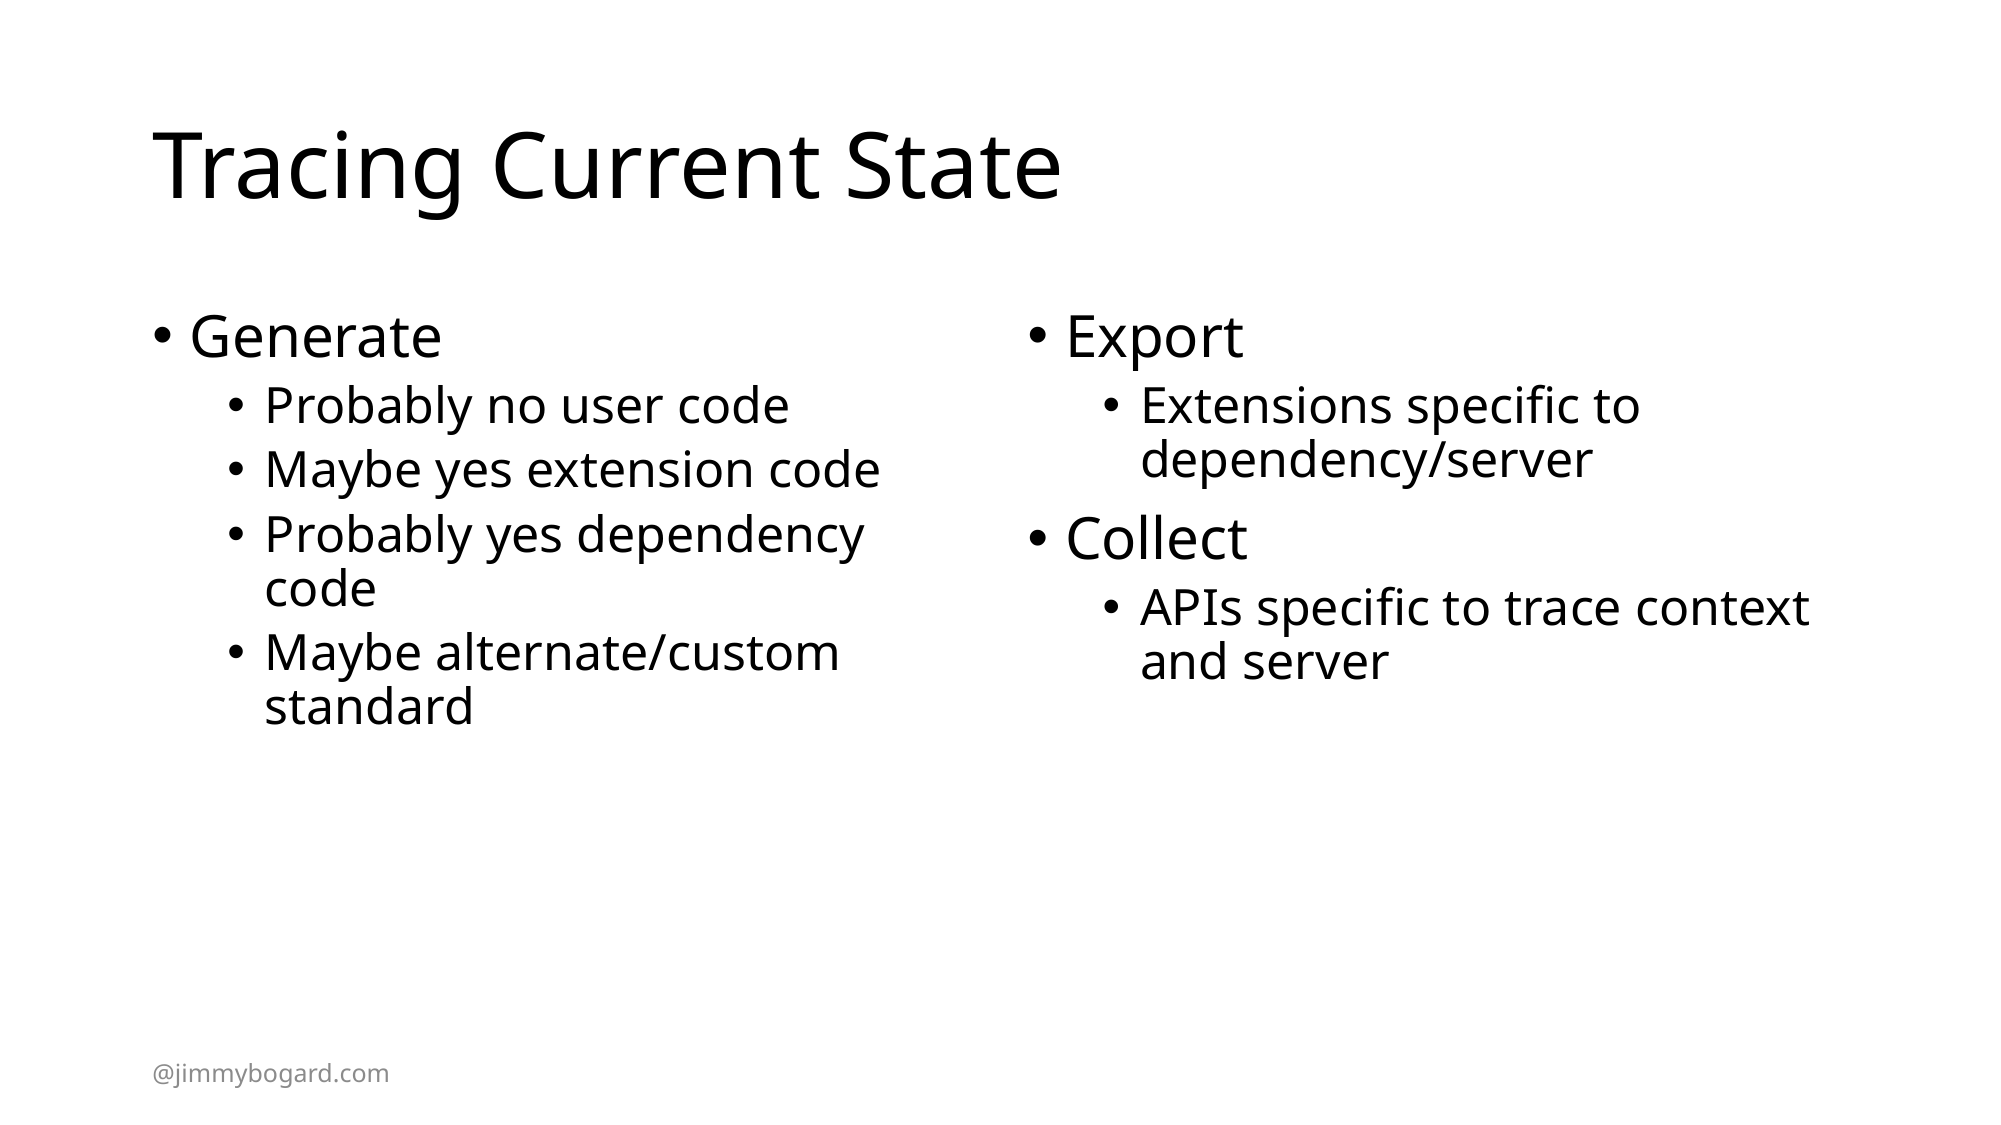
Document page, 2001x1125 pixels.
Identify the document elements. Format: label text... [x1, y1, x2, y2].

slide_number @jimmybogard.com [137, 1042, 588, 1103]
list Export Extensions specific to dependency/server Collect APIs specific to trace context and server [1012, 299, 1863, 1014]
list Generate Probably no user code Maybe yes extension code Probably yes dependency code Maybe alternate/custom standard [137, 299, 988, 1014]
title Tracing Current State [137, 59, 1863, 278]
